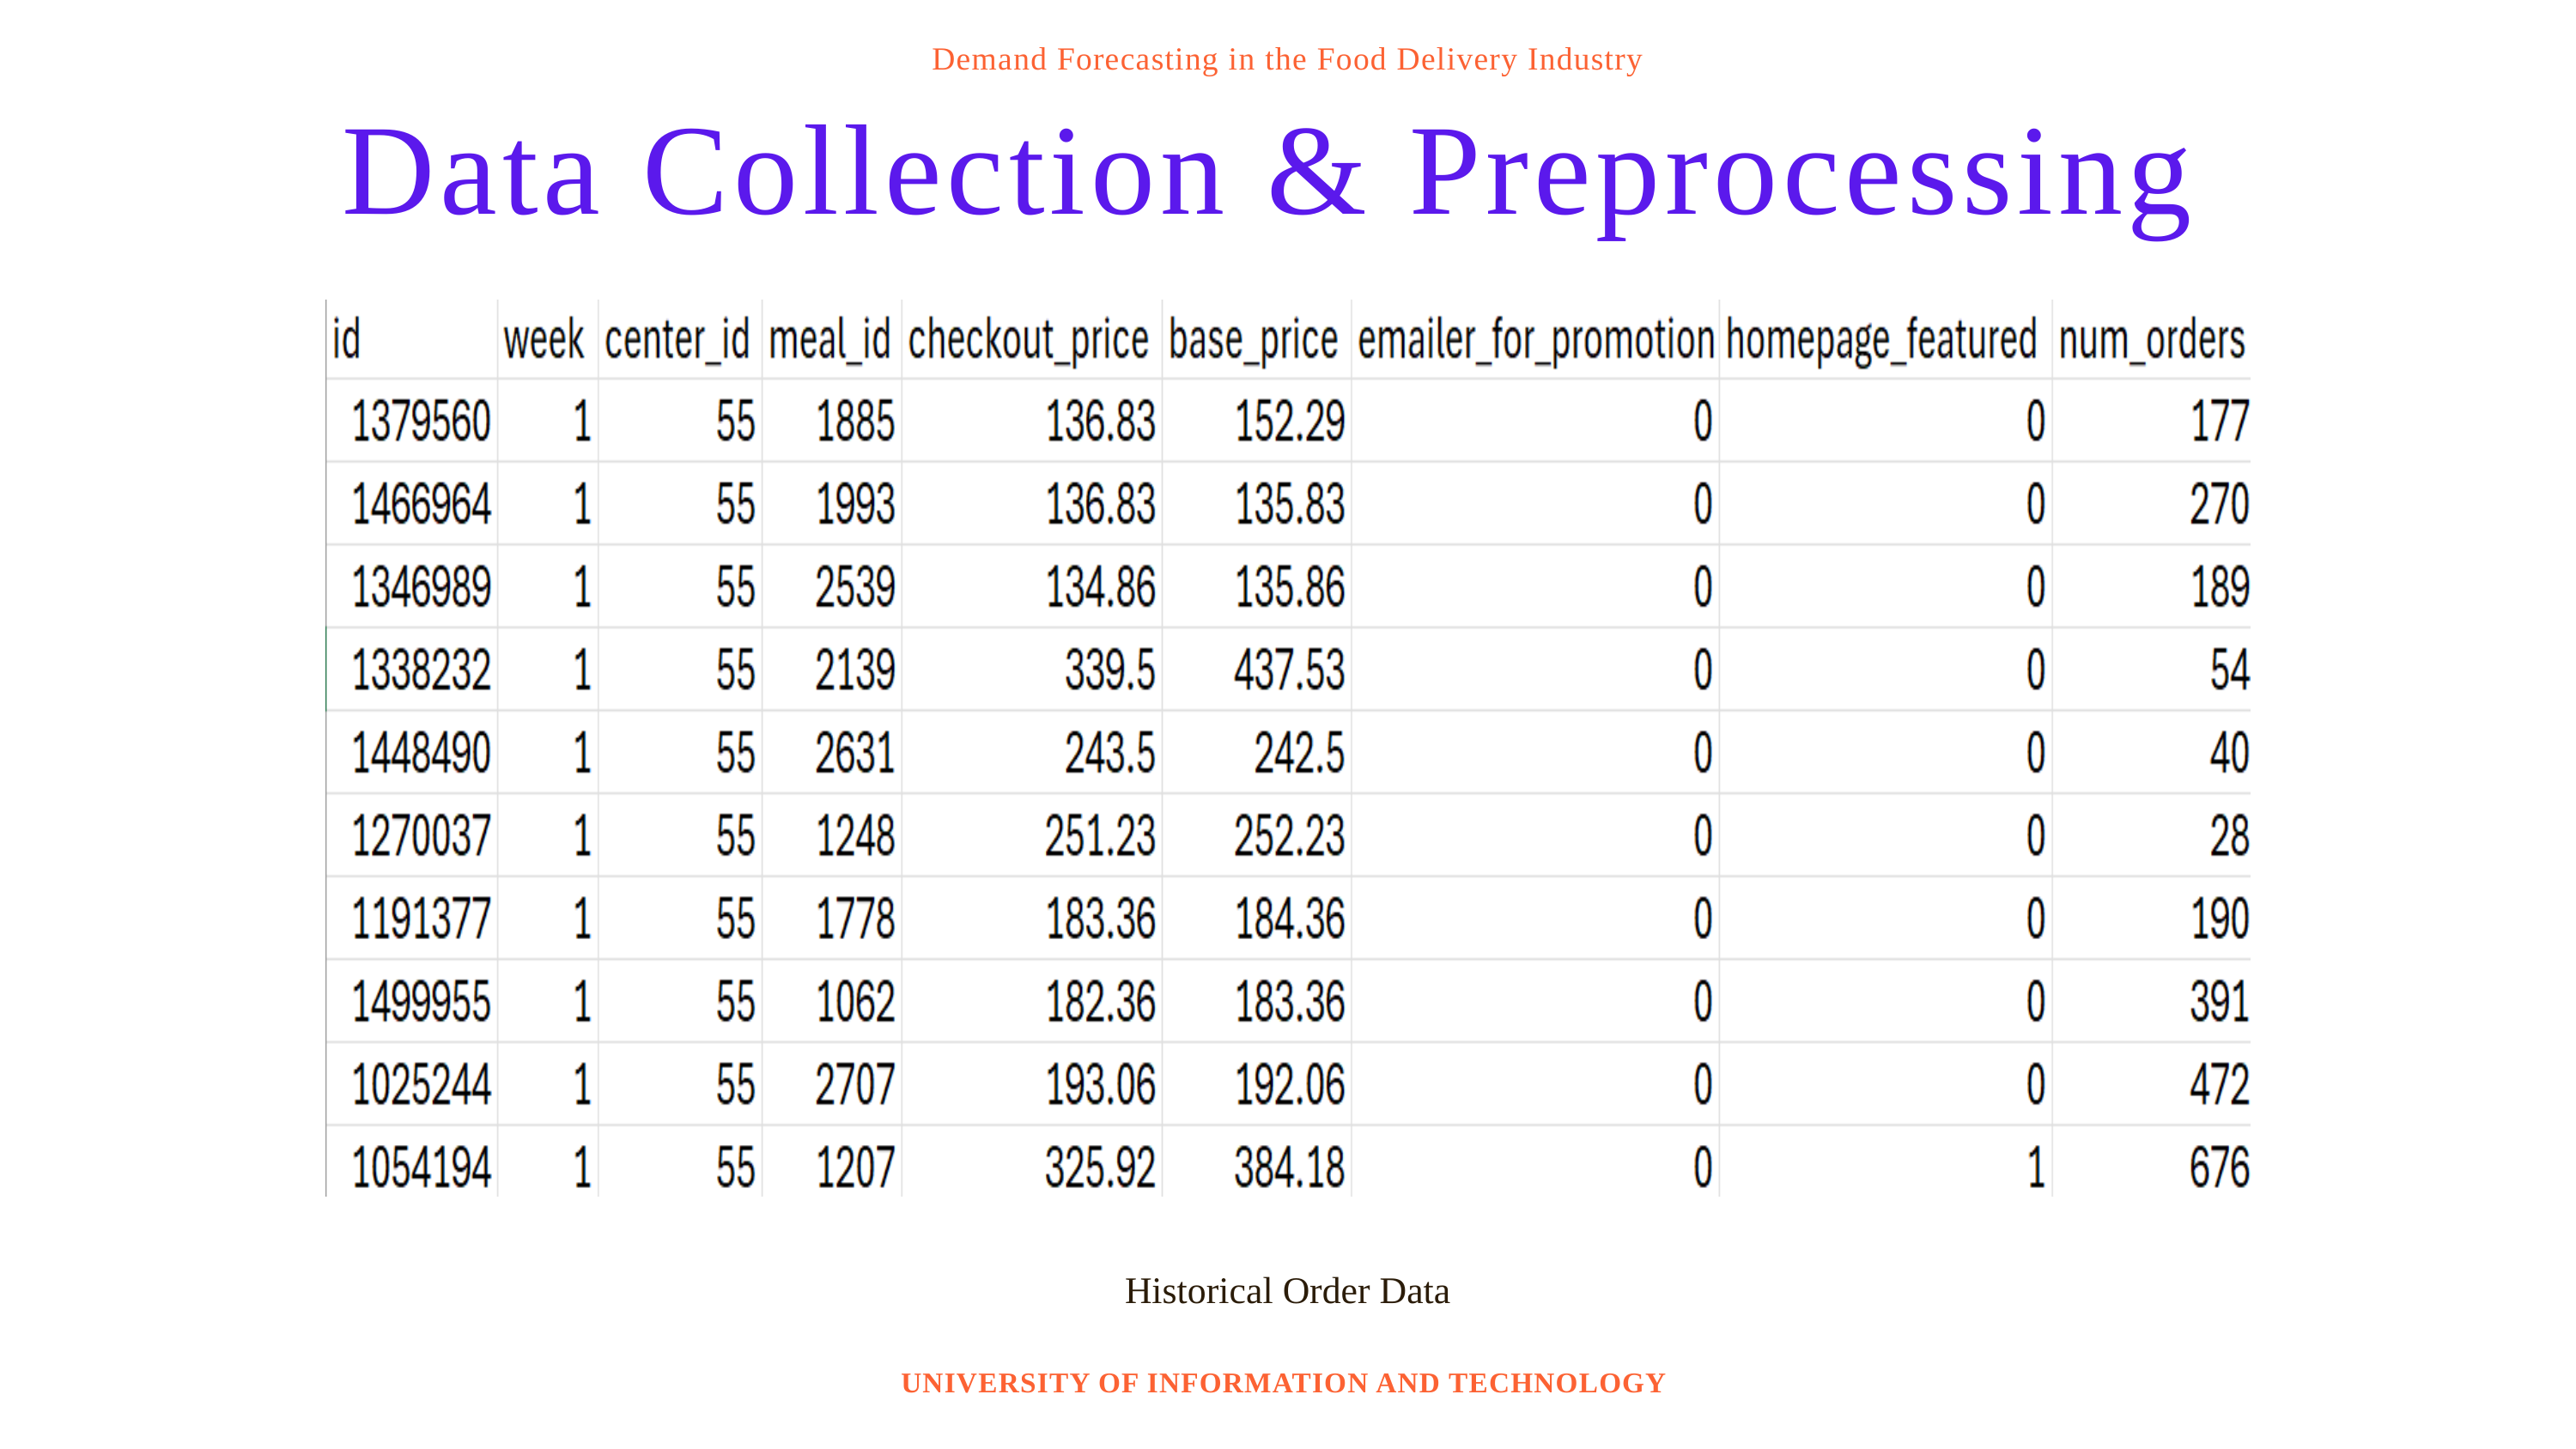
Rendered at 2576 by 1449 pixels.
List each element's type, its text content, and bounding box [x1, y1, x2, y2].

picture [325, 300, 2251, 1197]
text_box Demand Forecasting in the Food Delivery Industry [742, 47, 1834, 77]
text_box UNIVERSITY OF INFORMATION AND TECHNOLOGY [742, 1369, 1834, 1399]
text_box Historical Order Data [776, 1258, 1800, 1312]
text_box Data Collection & Preprocessing [332, 111, 2244, 240]
